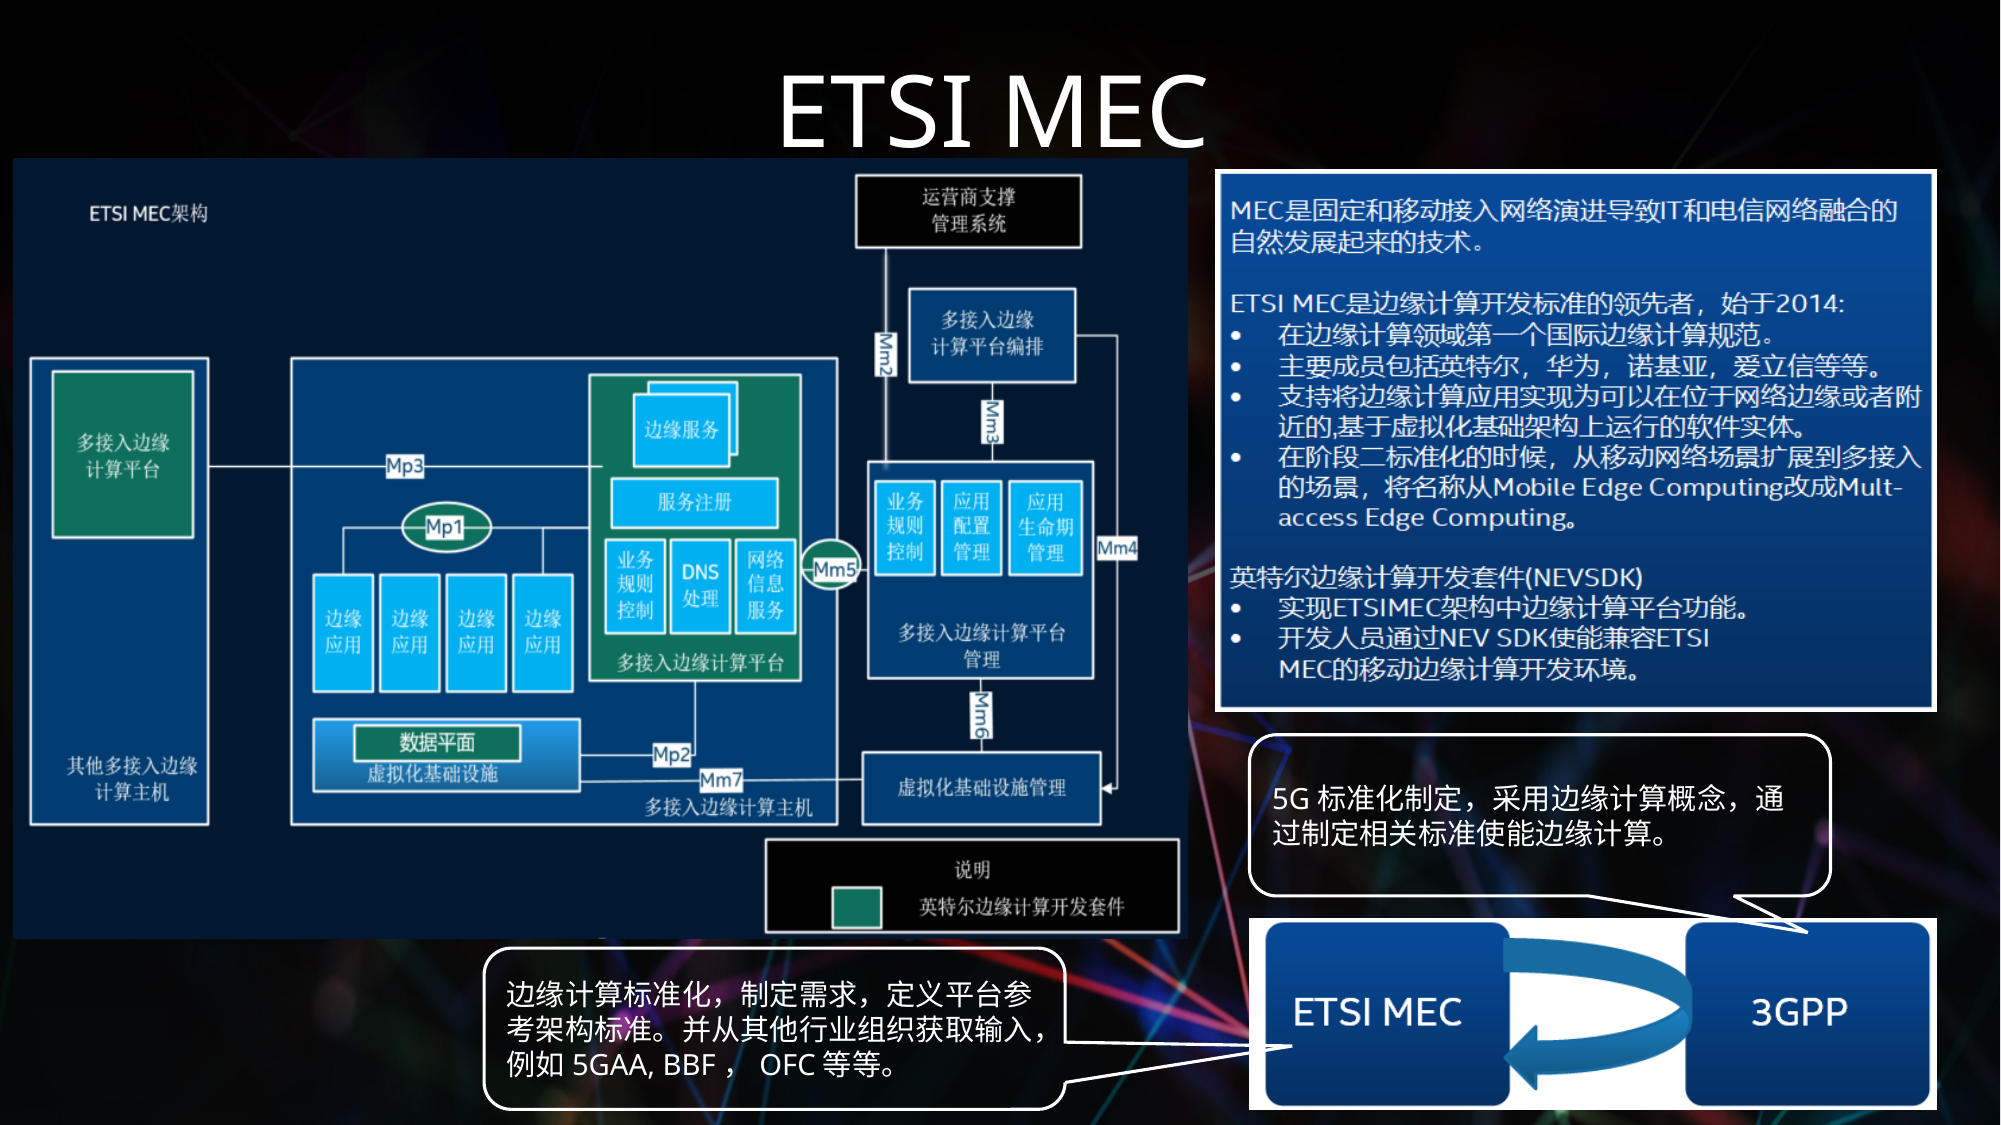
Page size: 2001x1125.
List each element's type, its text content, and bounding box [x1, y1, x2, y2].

title ETSI MEC [92, 19, 1893, 210]
text_box 5G标准化制定，采用边缘计算概念，通过制定相关标准使能边缘计算。 [1247, 733, 1833, 918]
picture [0, 0, 2001, 1125]
picture [1831, 1119, 1848, 1125]
text_box 边缘计算标准化，制定需求，定义平台参考架构标准。并从其他行业组织获取输入，例如5GAA, BBF，OFC等等。 [482, 946, 1249, 1111]
